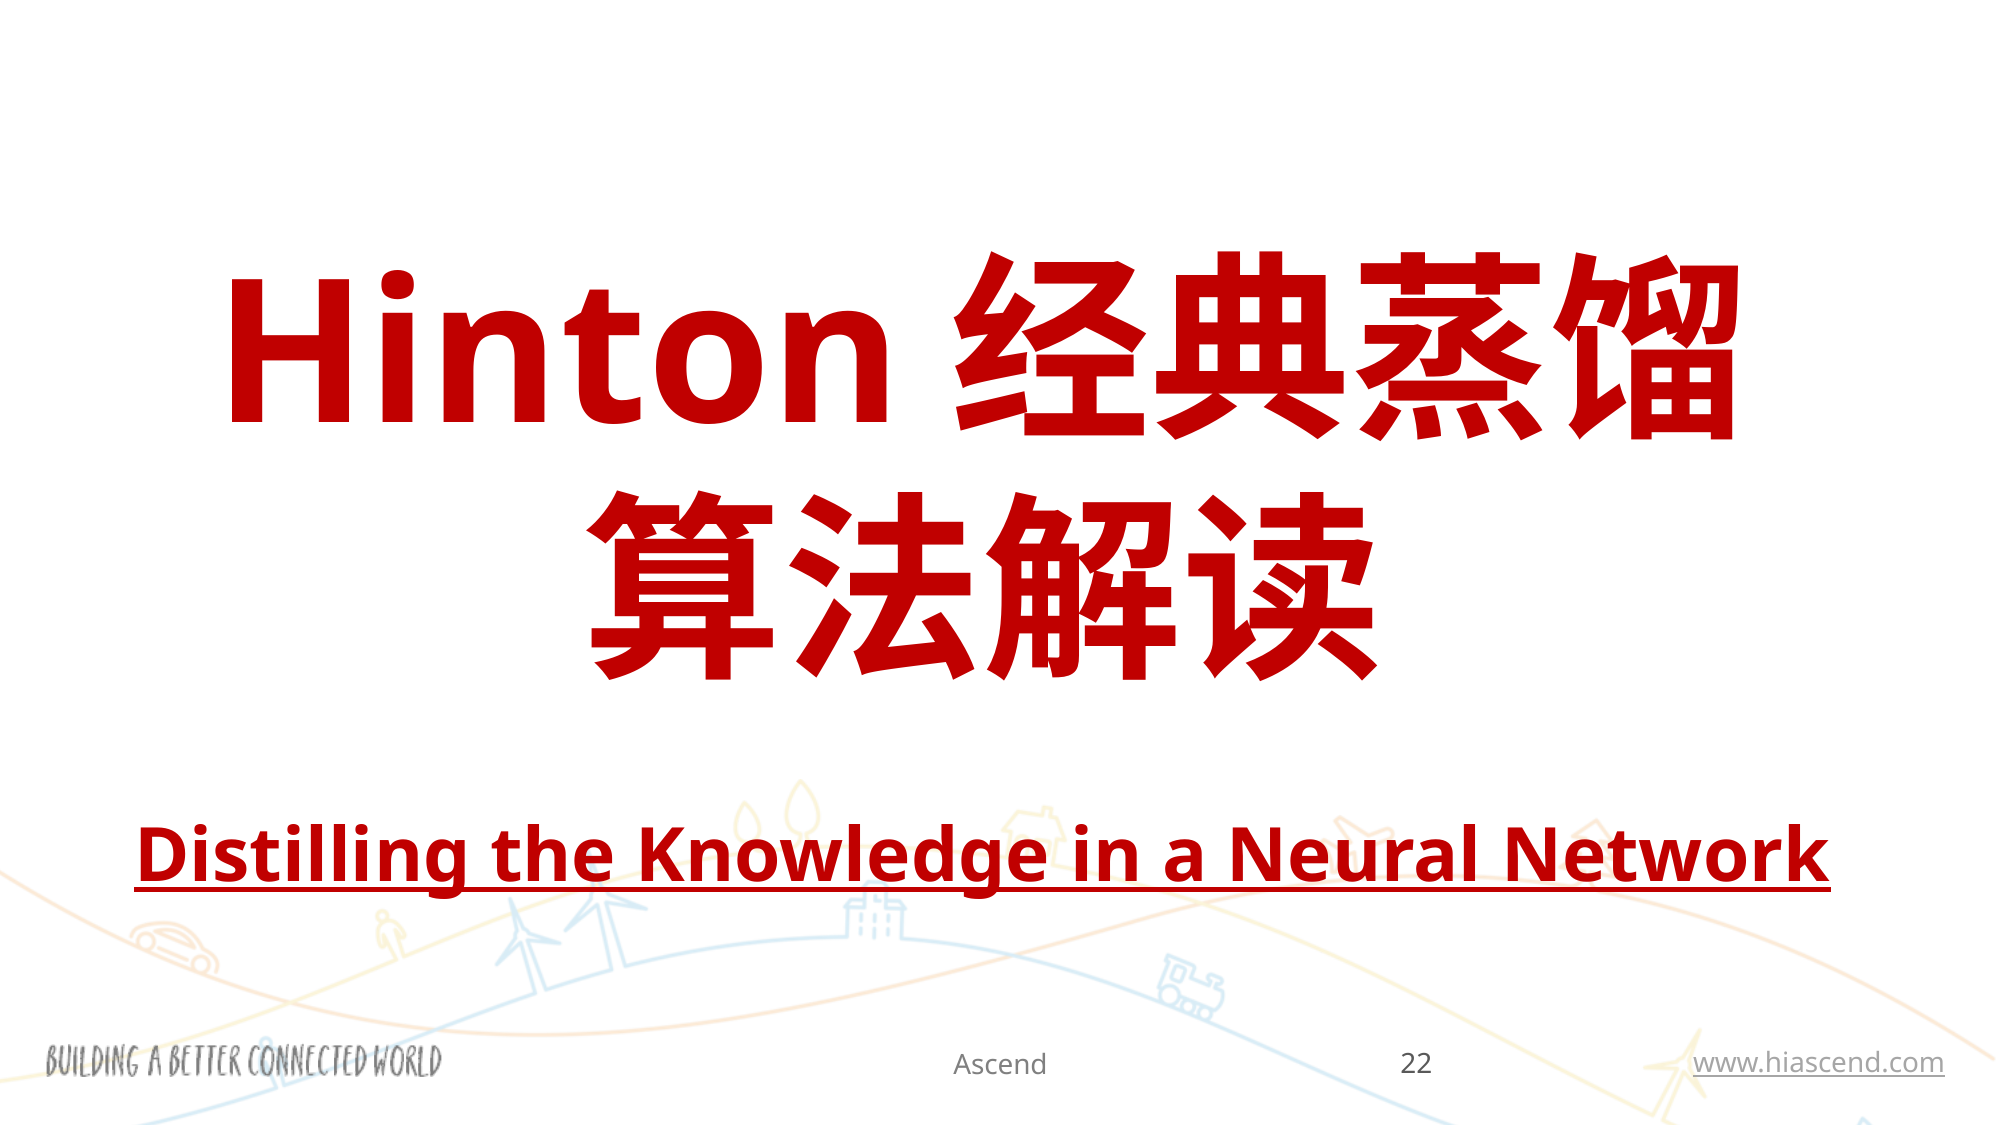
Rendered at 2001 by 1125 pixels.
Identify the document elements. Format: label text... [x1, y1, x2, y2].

text_box Distilling the Knowledge in a Neural Network [102, 798, 1863, 904]
list Hinton经典蒸馏 算法解读 [102, 149, 1863, 776]
picture [23, 1023, 468, 1105]
